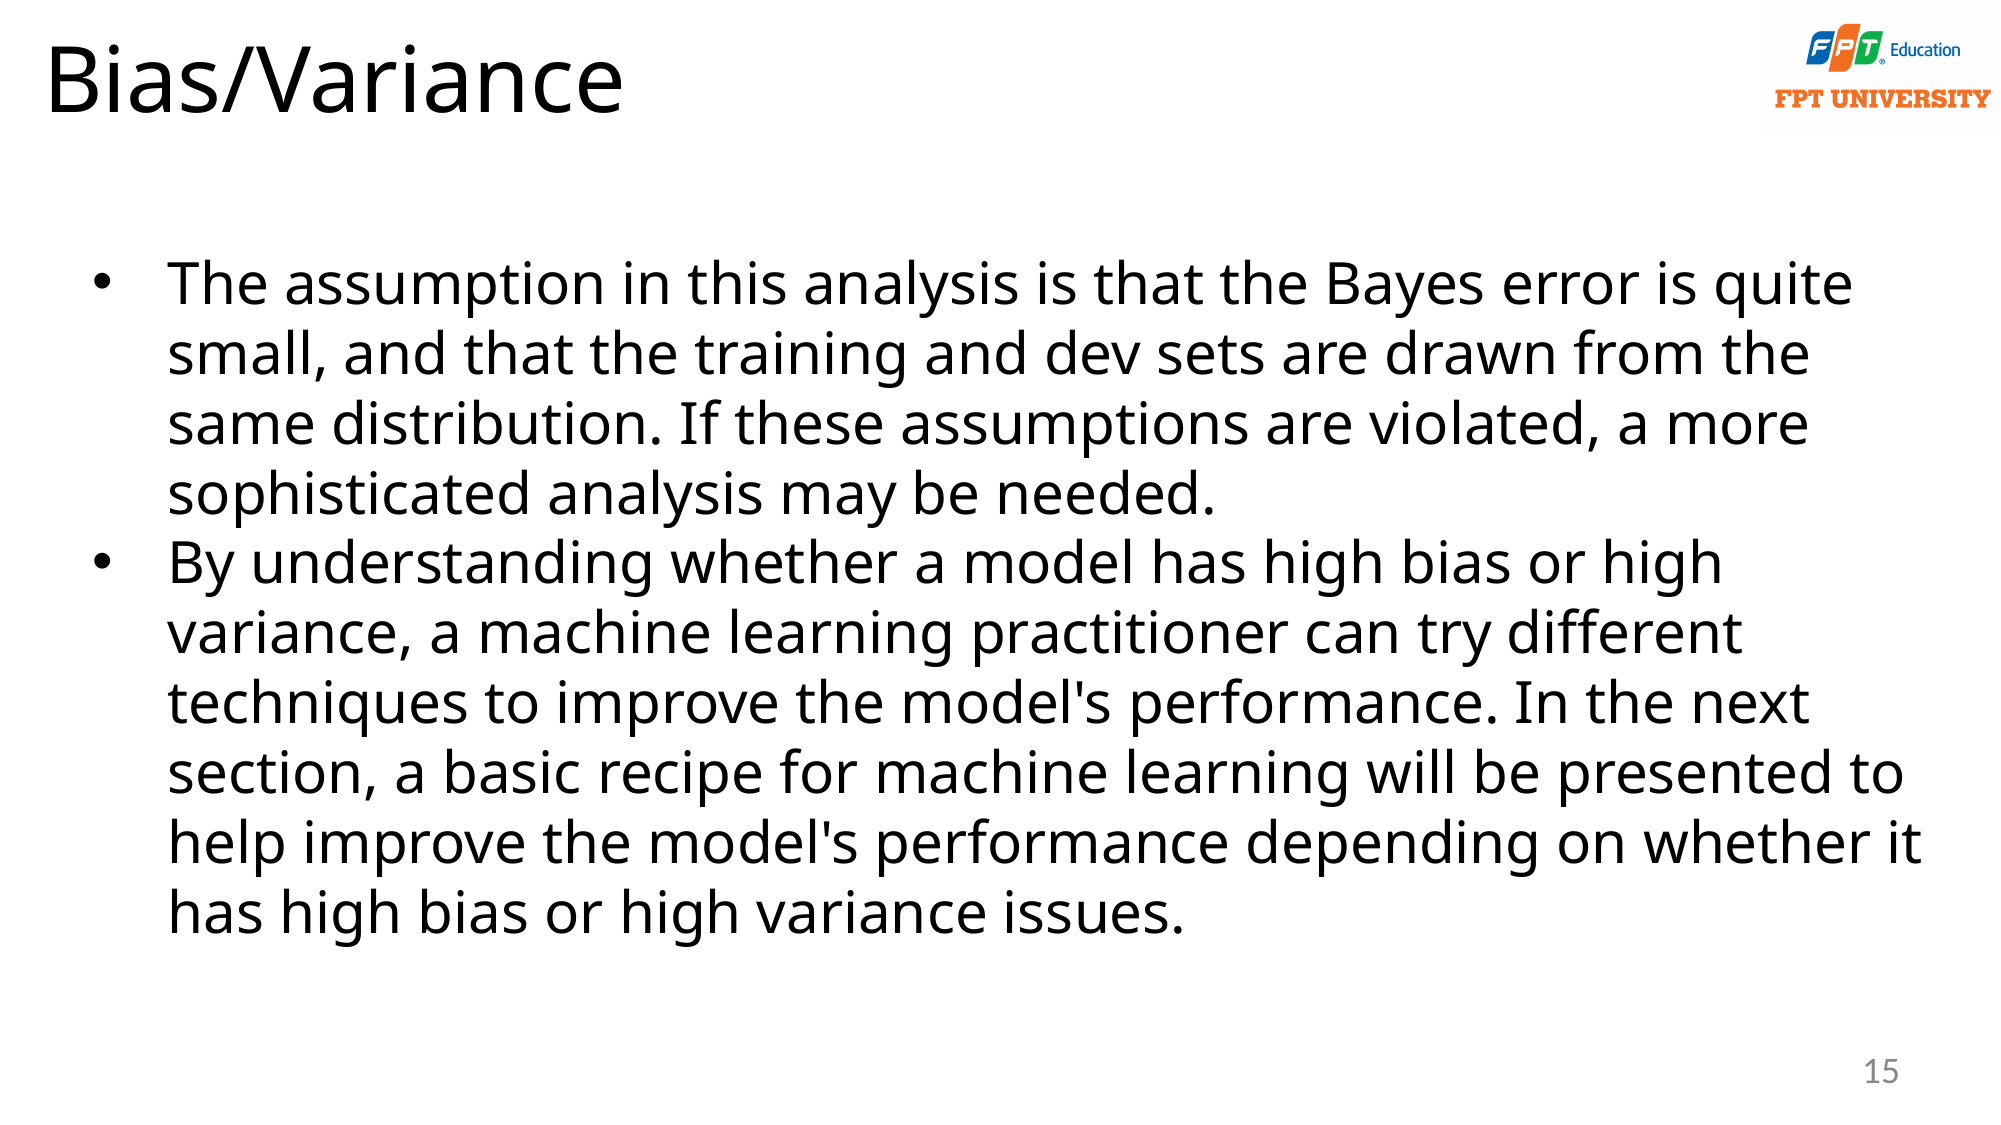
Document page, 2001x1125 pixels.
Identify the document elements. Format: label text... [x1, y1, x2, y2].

slide_number 15 [1440, 1046, 1900, 1125]
picture [1760, 0, 1999, 131]
title Bias/Variance [41, 19, 1518, 210]
text_box The assumption in this analysis is that the Bayes error is quite small, and that the training and dev sets are drawn from the same distribution. If these assumptions are violated, a more sophisticated analysis may be needed. By understanding whether a model has high bias or high variance, a machine learning practitioner can try different techniques to improve the model's performance. In the next section, a basic recipe for machine learning will be presented to help improve the model's performance depending on whether it has high bias or high variance issues. [90, 243, 1946, 946]
